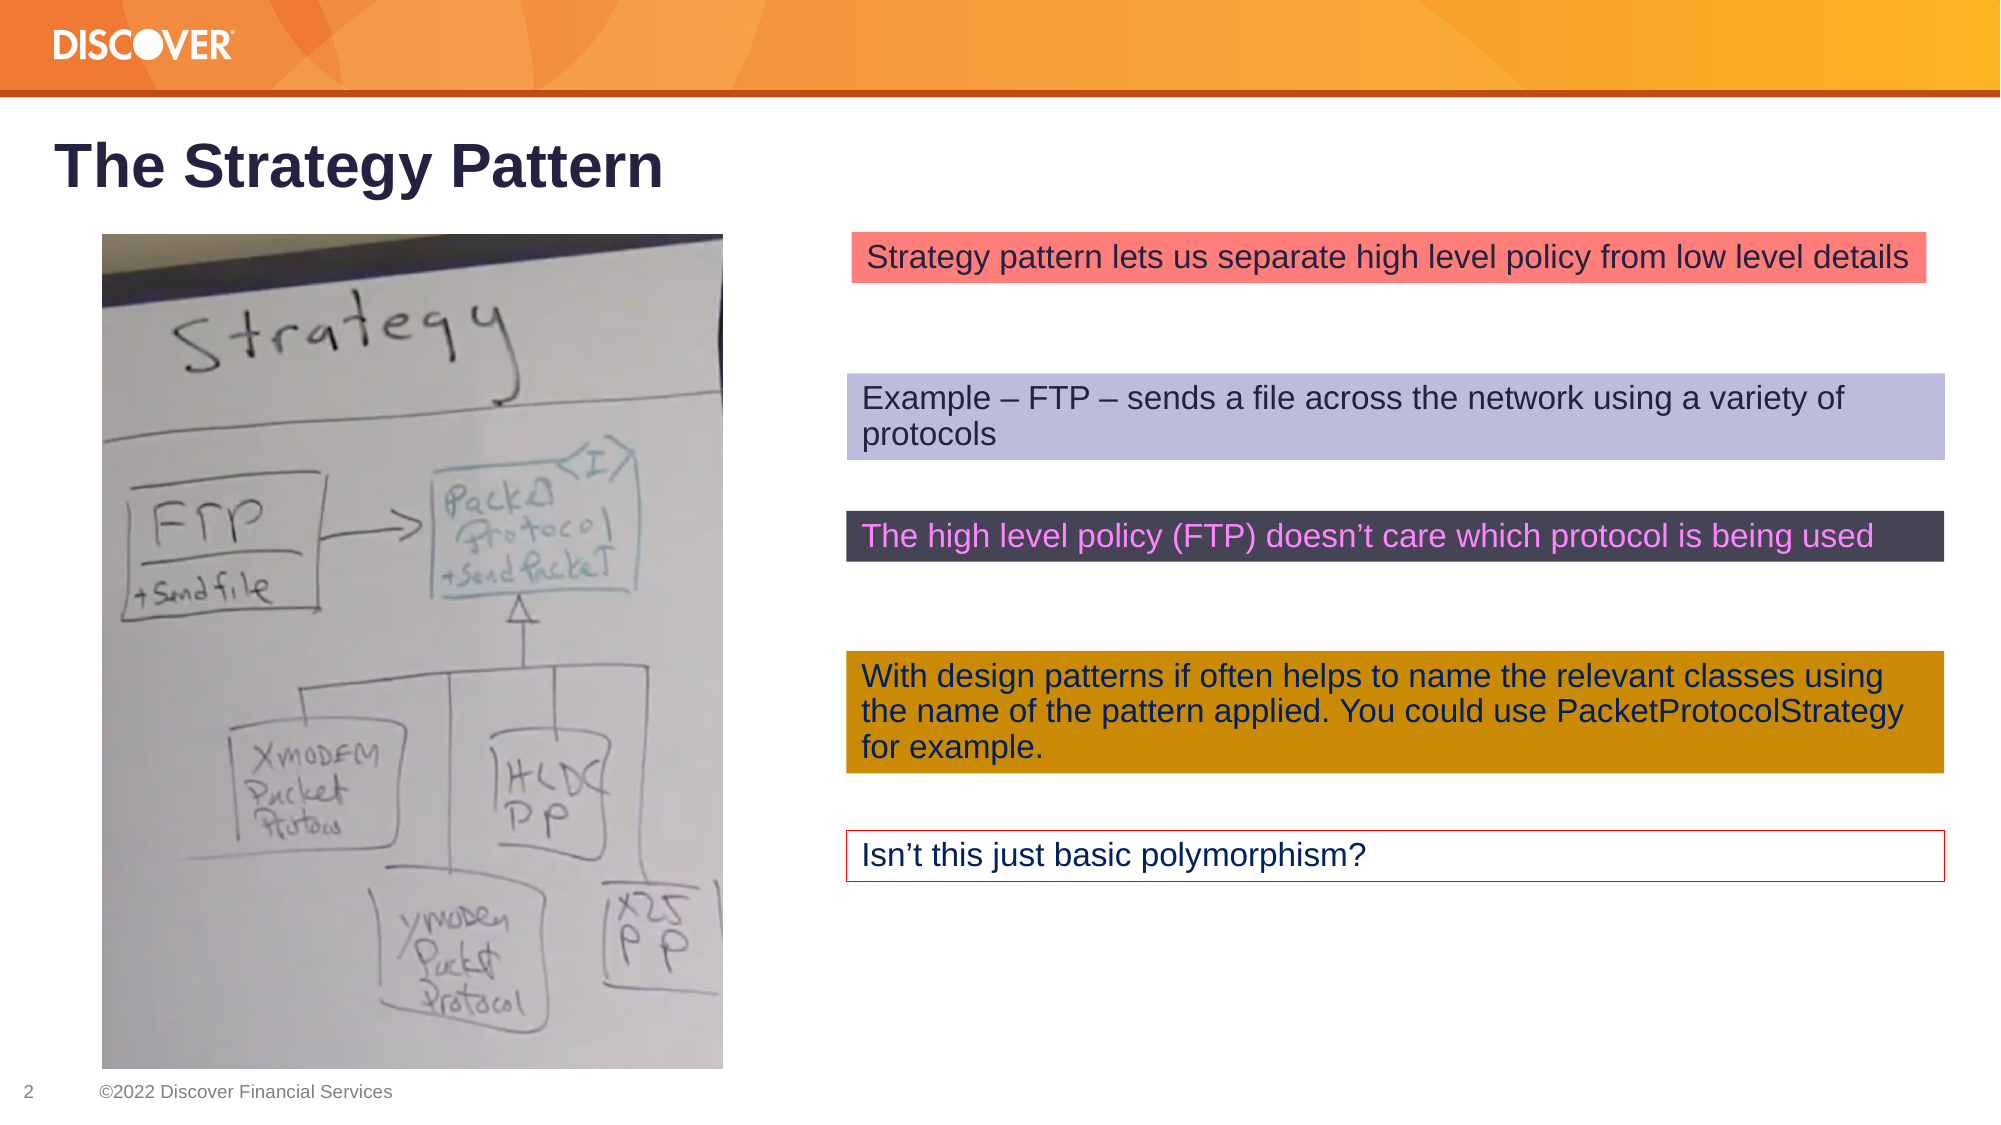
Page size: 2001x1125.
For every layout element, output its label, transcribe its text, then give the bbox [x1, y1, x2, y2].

text_box Strategy pattern lets us separate high level policy from low level details [851, 232, 1927, 283]
text_box With design patterns if often helps to name the relevant classes using the name of the pattern applied. You could use PacketProtocolStrategy for example. [846, 650, 1945, 774]
title The Strategy Pattern [54, 97, 1945, 225]
text_box The high level policy (FTP) doesn’t care which protocol is being used [846, 510, 1945, 562]
text_box Example – FTP – sends a file across the network using a variety of protocols [847, 373, 1945, 460]
text_box Isn’t this just basic polymorphism? [846, 830, 1945, 882]
picture [102, 234, 723, 1069]
picture [0, 0, 1795, 90]
